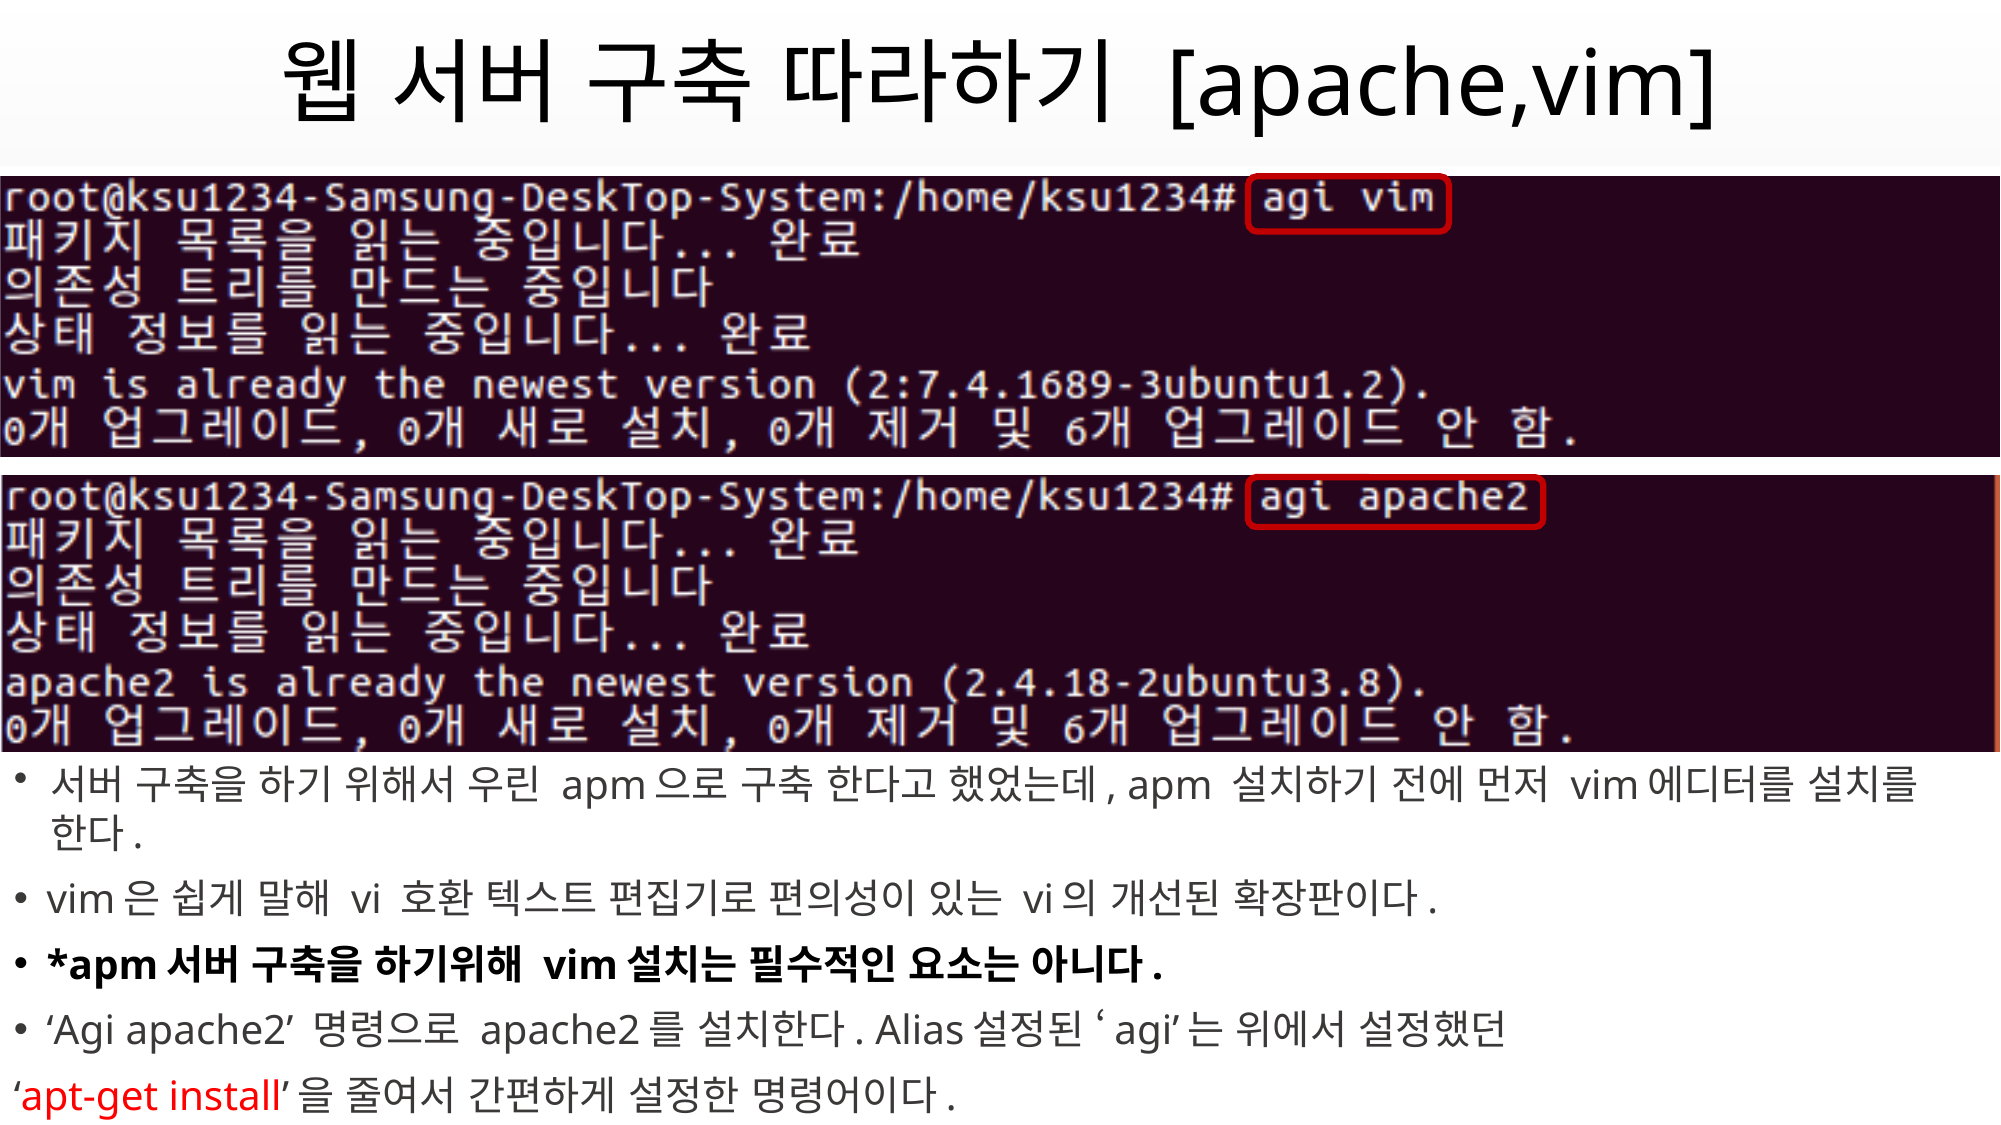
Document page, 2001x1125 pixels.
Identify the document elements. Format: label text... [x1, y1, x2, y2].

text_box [0, 160, 2000, 752]
list 웹 서버 구축 따라하기 [apache,vim] [0, 0, 2000, 160]
list 서버 구축을 하기 위해서 우린 apm으로 구축 한다고 했었는데, apm 설치하기 전에 먼저 vim에디터를 설치를 한다. vim은 쉽게 말해 vi 호환 텍스트 편집기로 편의성이 있는 vi의 개선된 확장판이다. *apm서버 구축을 하기위해 vim설치는 필수적인 요소는 아니다. ‘Agi apache2’ 명령으로 apache2를 설치한다. Alias설정된 ‘agi’는 위에서 설정했던 ‘apt-get install’을 줄여서 간편하게 설정한 명령어이다. [0, 752, 2000, 1125]
